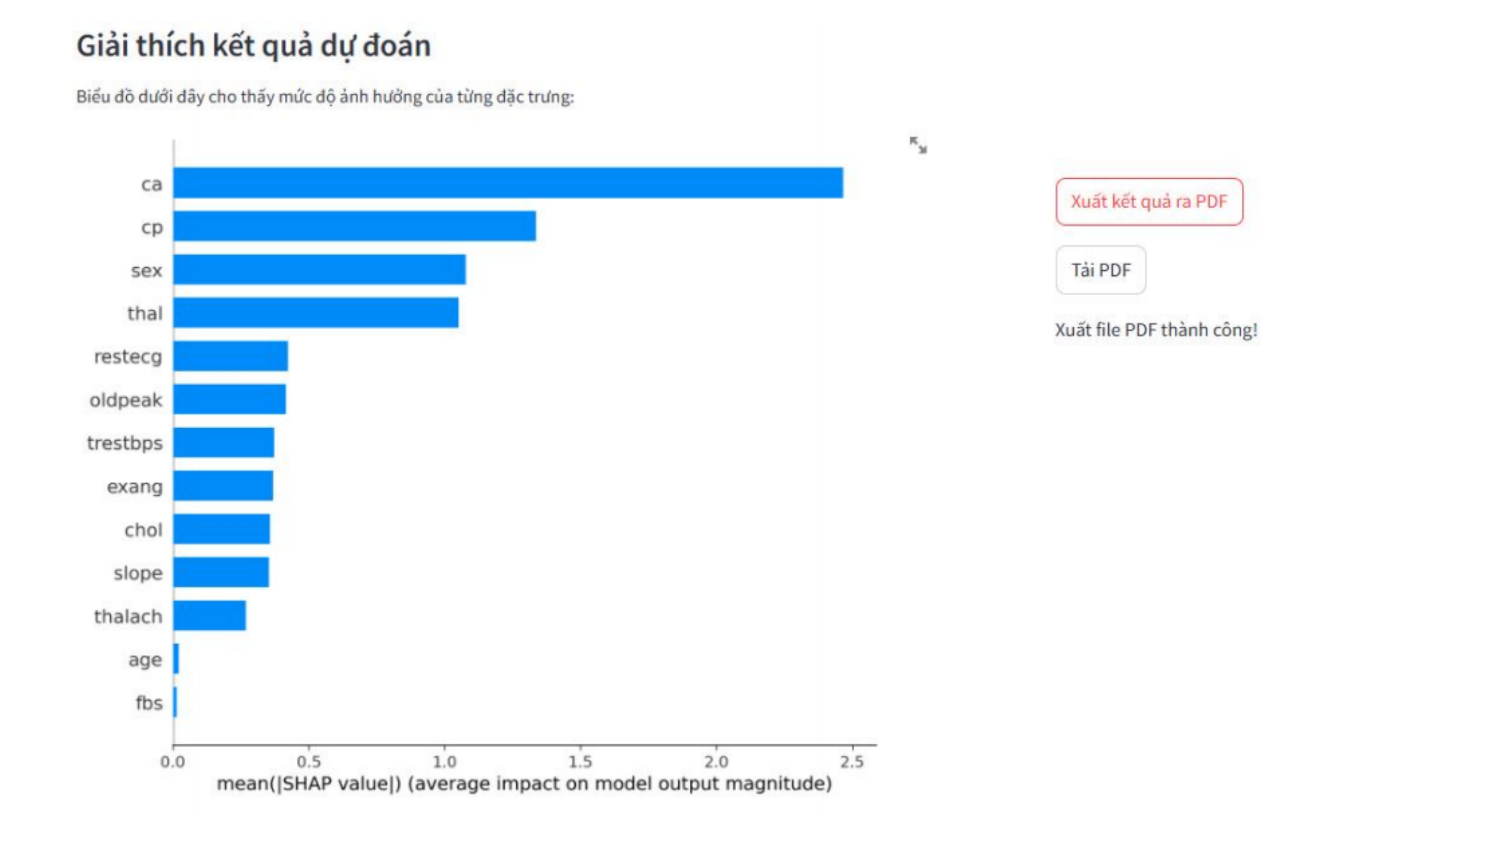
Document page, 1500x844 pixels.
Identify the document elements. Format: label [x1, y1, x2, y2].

picture [66, 14, 933, 818]
picture [948, 148, 1500, 385]
